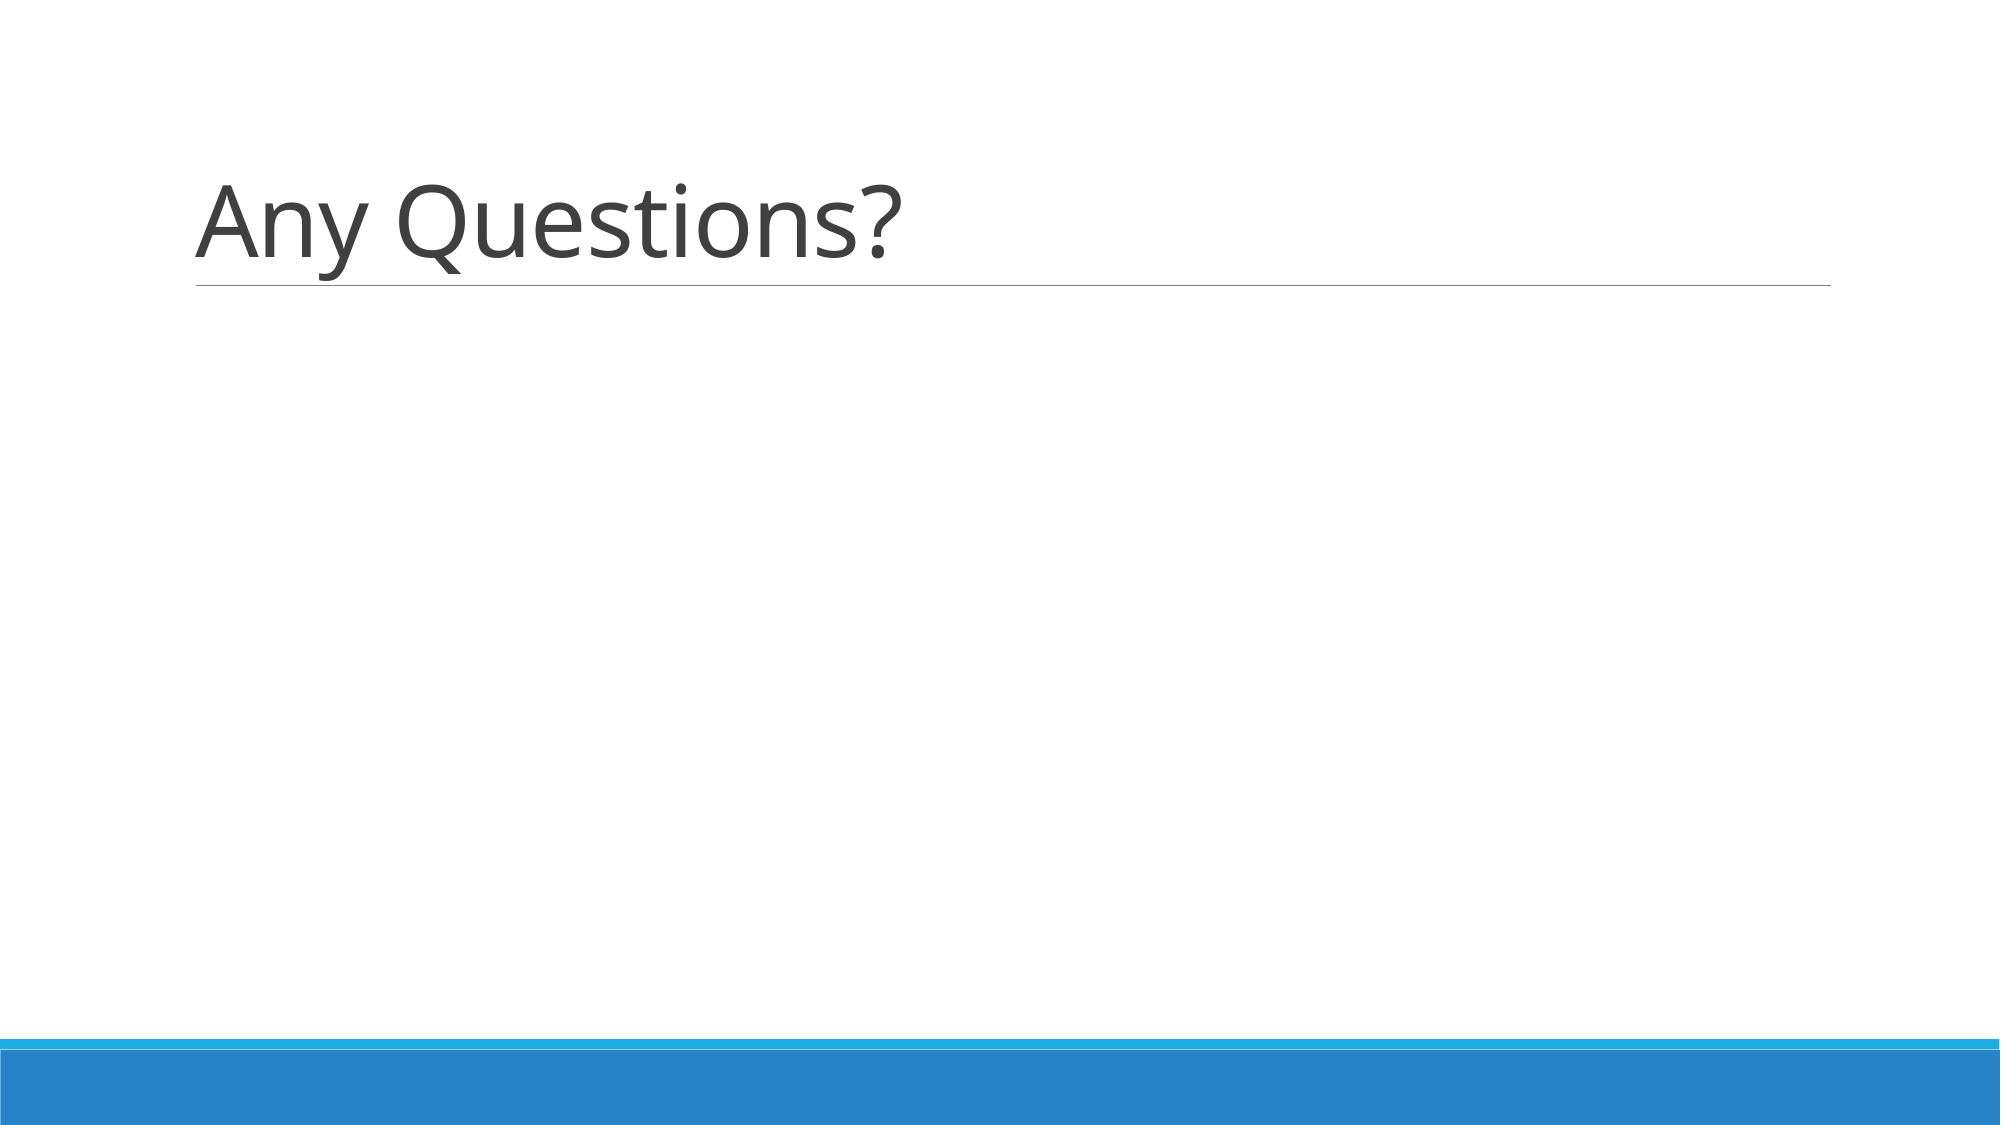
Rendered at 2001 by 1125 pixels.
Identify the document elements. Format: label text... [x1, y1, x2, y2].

title Any Questions? [180, 47, 1830, 285]
